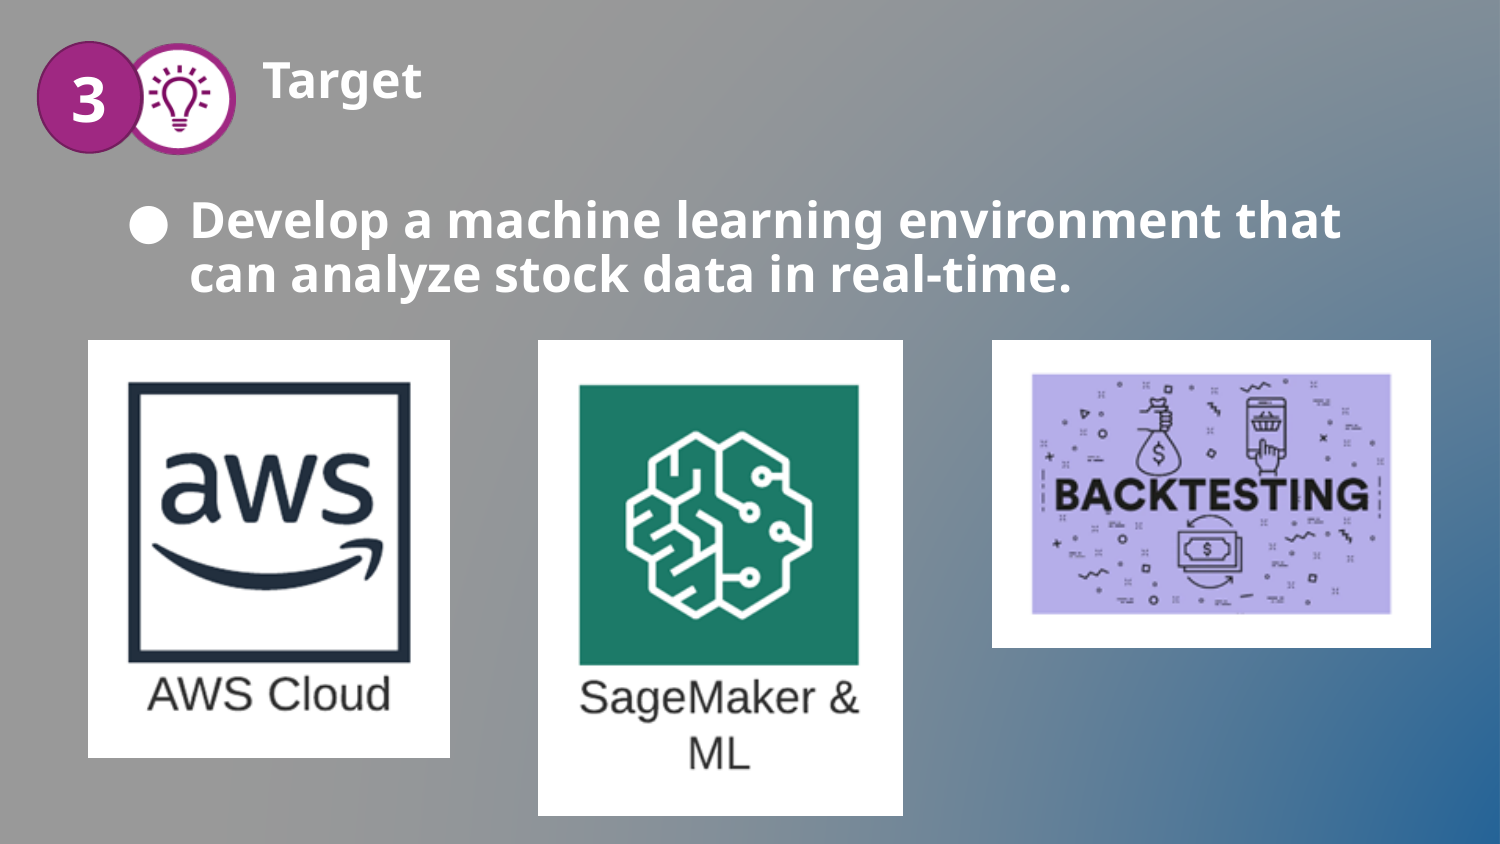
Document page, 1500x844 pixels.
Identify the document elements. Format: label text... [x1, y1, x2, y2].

title Develop a machine learning environment that can analyze stock data in real-time. [103, 189, 1397, 494]
picture [0, 0, 1500, 844]
text_box Target [251, 0, 1500, 164]
